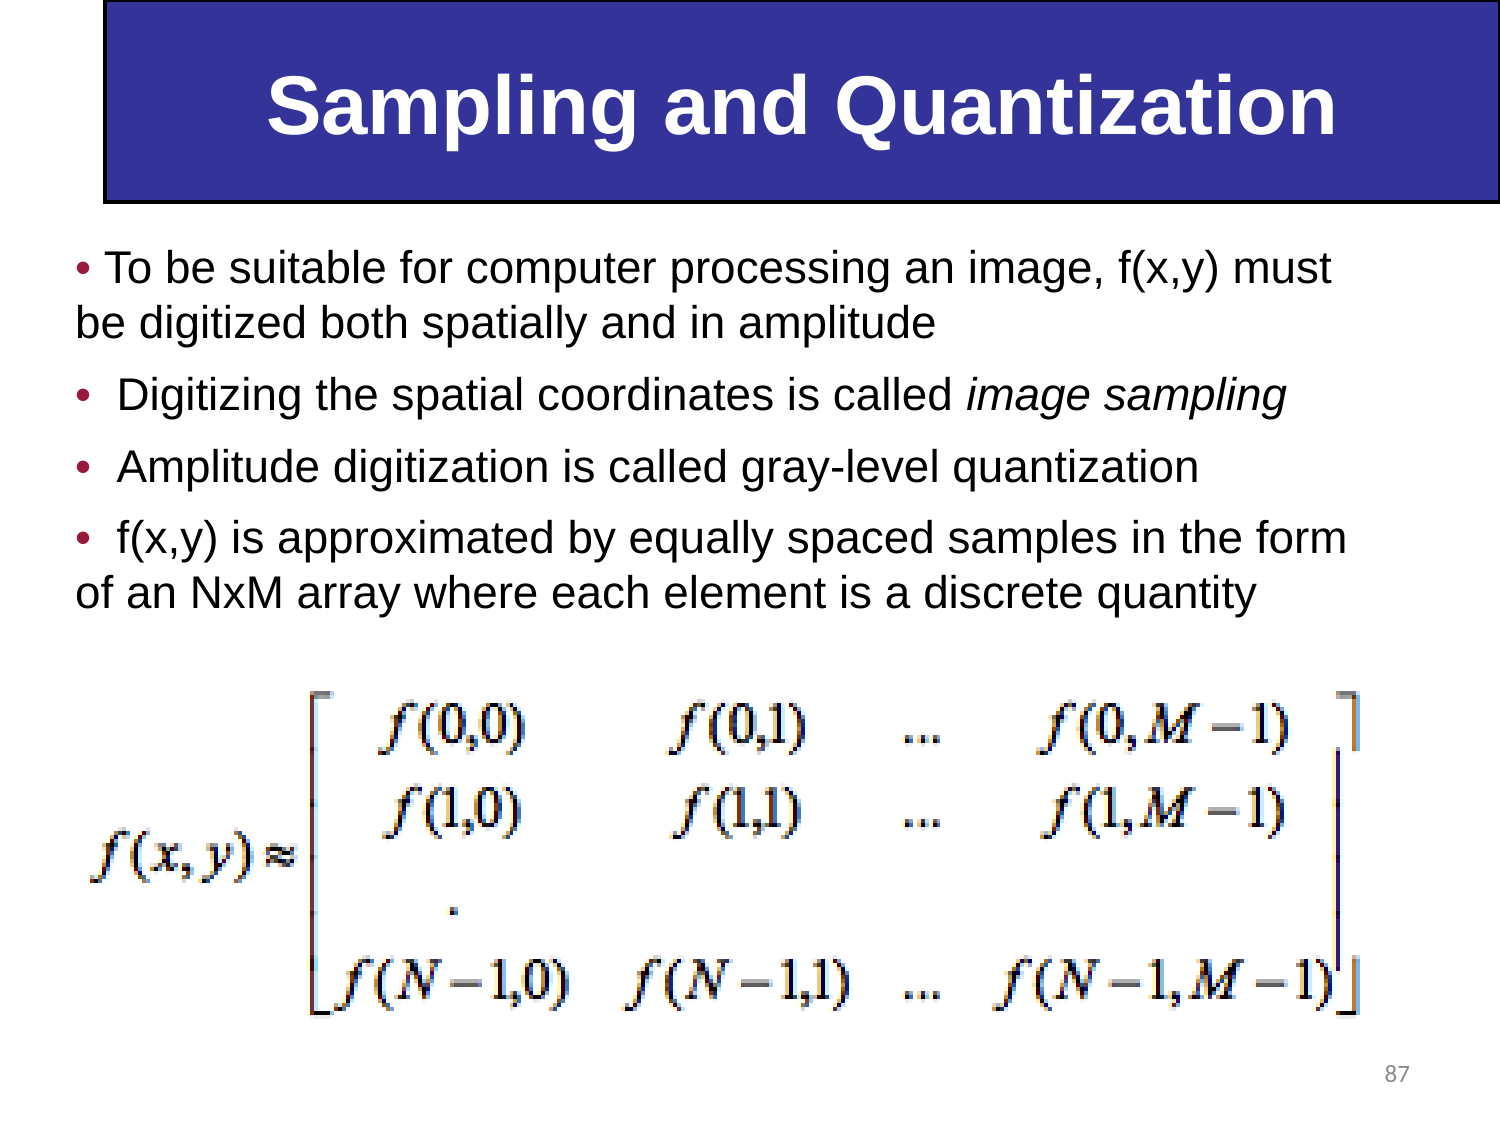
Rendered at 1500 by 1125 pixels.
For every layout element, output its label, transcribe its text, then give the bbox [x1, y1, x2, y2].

picture [82, 659, 1365, 1035]
text_box Sampling and Quantization [104, 0, 1500, 202]
slide_number 87 [1074, 1042, 1425, 1103]
text_box • To be suitable for computer processing an image, f(x,y) must be digitized both spatially and in amplitude • Digitizing the spatial coordinates is called image sampling • Amplitude digitization is called gray-level quantization • f(x,y) is approximated by equally spaced samples in the form of an NxM array where each element is a discrete quantity [60, 230, 1411, 1125]
